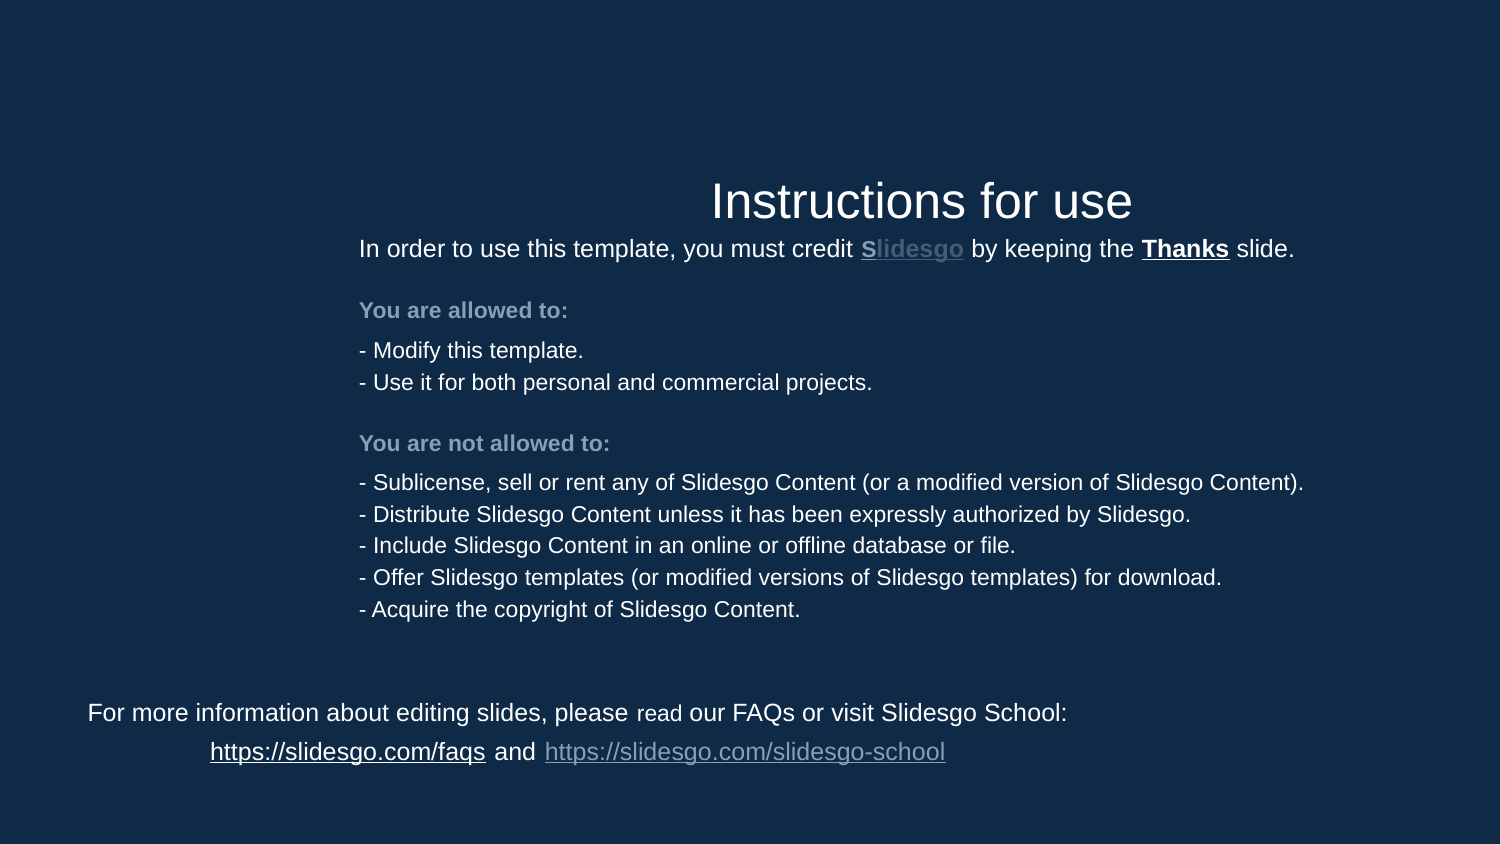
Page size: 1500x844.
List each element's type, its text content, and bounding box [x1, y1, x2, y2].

list In order to use this template, you must credit Slidesgo by keeping the Thanks slide. You are allowed to: - Modify this template. - Use it for both personal and commercial projects. You are not allowed to: - Sublicense, sell or rent any of Slidesgo Content (or a modified version of Slidesgo Content). - Distribute Slidesgo Content unless it has been expressly authorized by Slidesgo. - Include Slidesgo Content in an online or offline database or file. - Offer Slidesgo templates (or modified versions of Slidesgo templates) for download. - Acquire the copyright of Slidesgo Content. [343, 213, 1500, 286]
title Instructions for use [343, 153, 1500, 213]
list For more information about editing slides, please read our FAQs or visit Slidesgo School: https://slidesgo.com/faqs and https://slidesgo.com/slidesgo-school [0, 676, 1157, 749]
